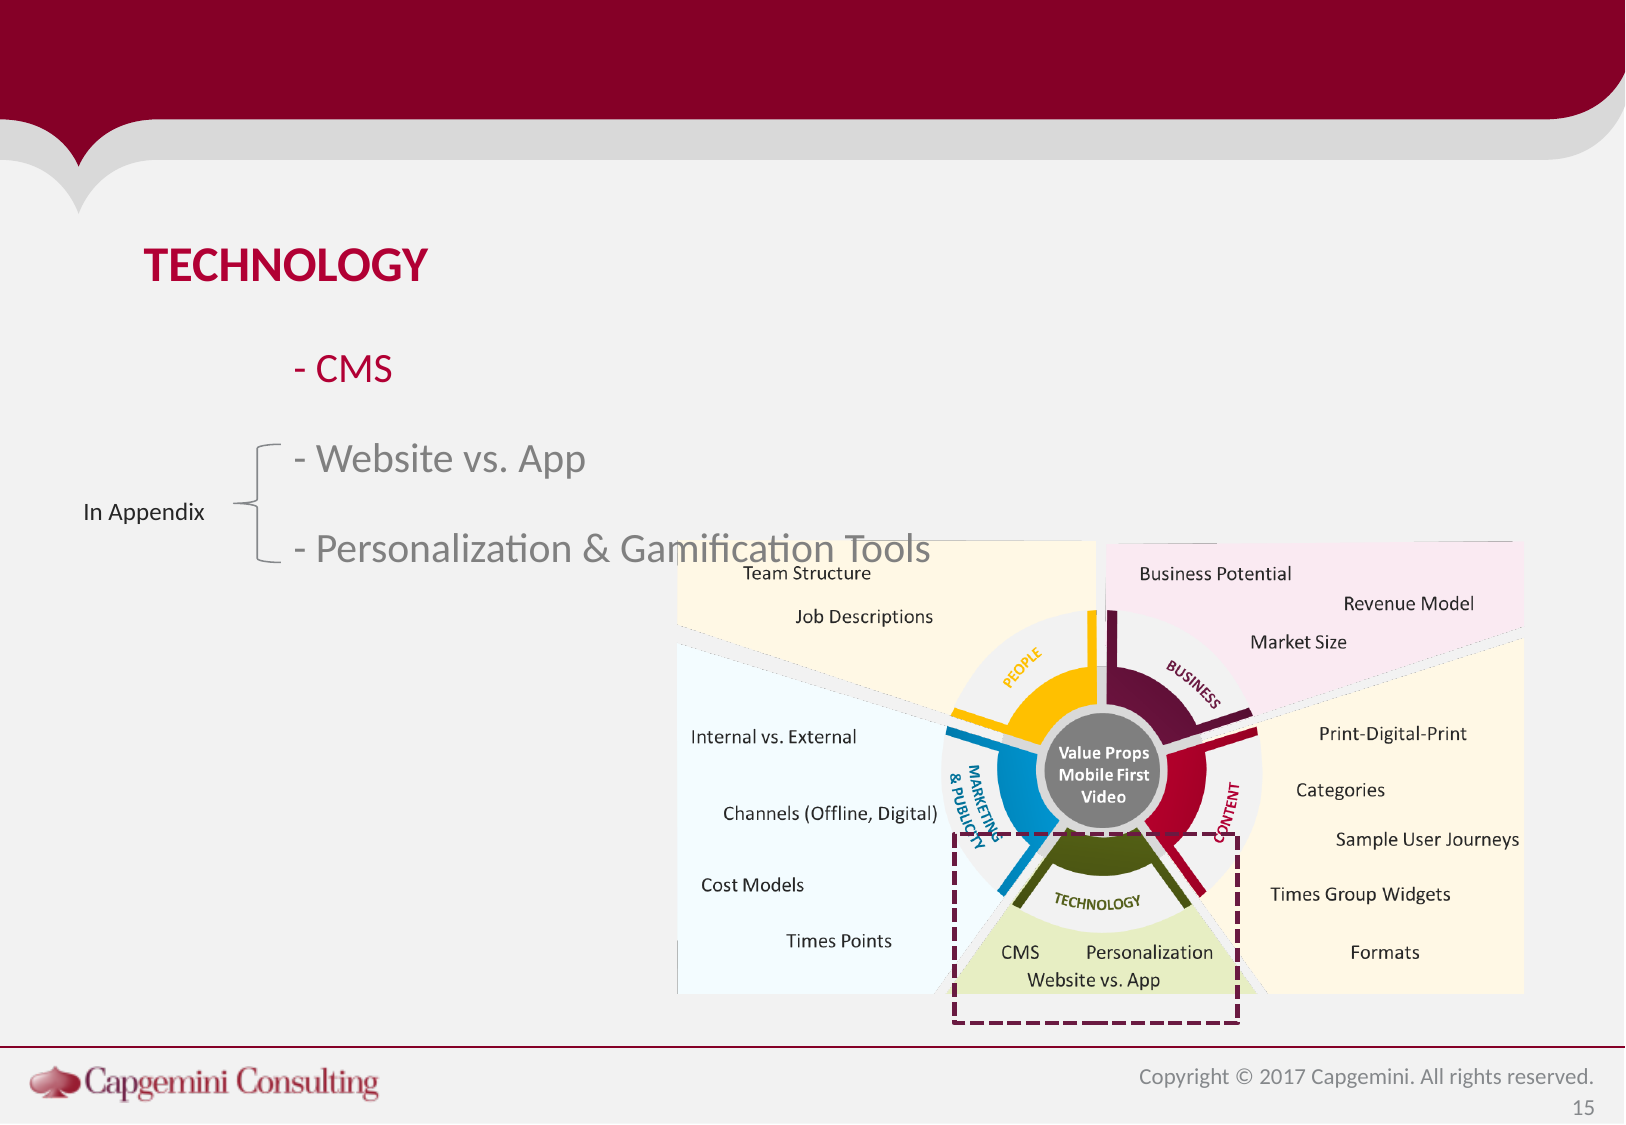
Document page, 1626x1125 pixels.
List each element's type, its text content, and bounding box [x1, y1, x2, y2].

picture [29, 1065, 380, 1103]
text_box [232, 443, 281, 564]
slide_number 15 [1231, 1092, 1611, 1121]
text_box In Appendix [68, 491, 221, 534]
list TECHNOLOGY - CMS - Website vs. App - Personalization & Gamification Tools [128, 230, 1427, 693]
picture [676, 539, 1525, 994]
slide_number Copyright © 2017 Capgemini. All rights reserved. [1084, 1058, 1611, 1092]
text_box [952, 1002, 1240, 1025]
